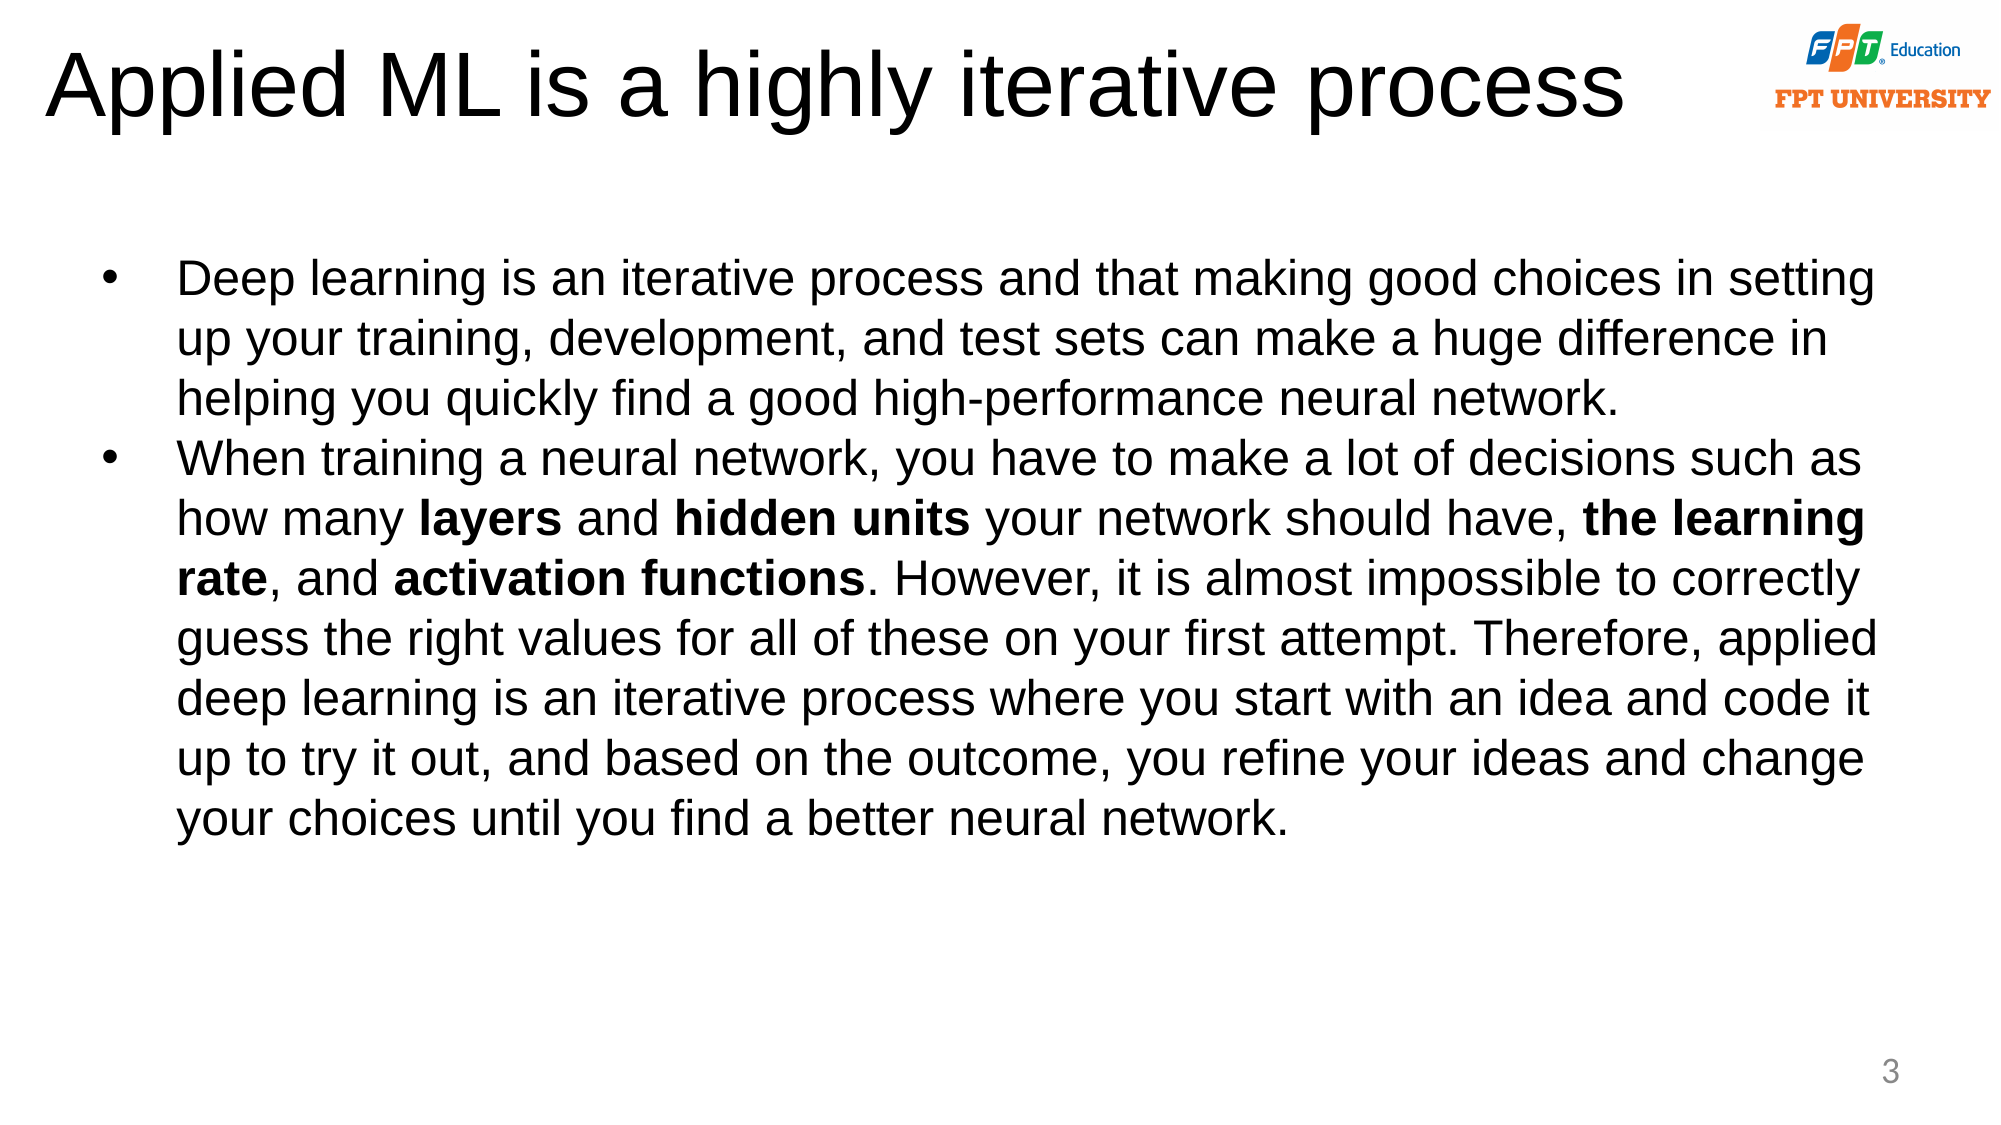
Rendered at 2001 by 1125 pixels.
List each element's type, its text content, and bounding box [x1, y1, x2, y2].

title Applied ML is a highly iterative process [42, 22, 1738, 213]
slide_number 3 [1440, 1046, 1900, 1125]
picture [1760, 0, 1999, 131]
text_box Deep learning is an iterative process and that making good choices in setting up your training, development, and test sets can make a huge difference in helping you quickly find a good high-performance neural network. When training a neural network, you have to make a lot of decisions such as how many layers and hidden units your network should have, the learning rate, and activation functions. However, it is almost impossible to correctly guess the right values for all of these on your first attempt. Therefore, applied deep learning is an iterative process where you start with an idea and code it up to try it out, and based on the outcome, you refine your ideas and change your choices until you find a better neural network. [99, 243, 1914, 846]
